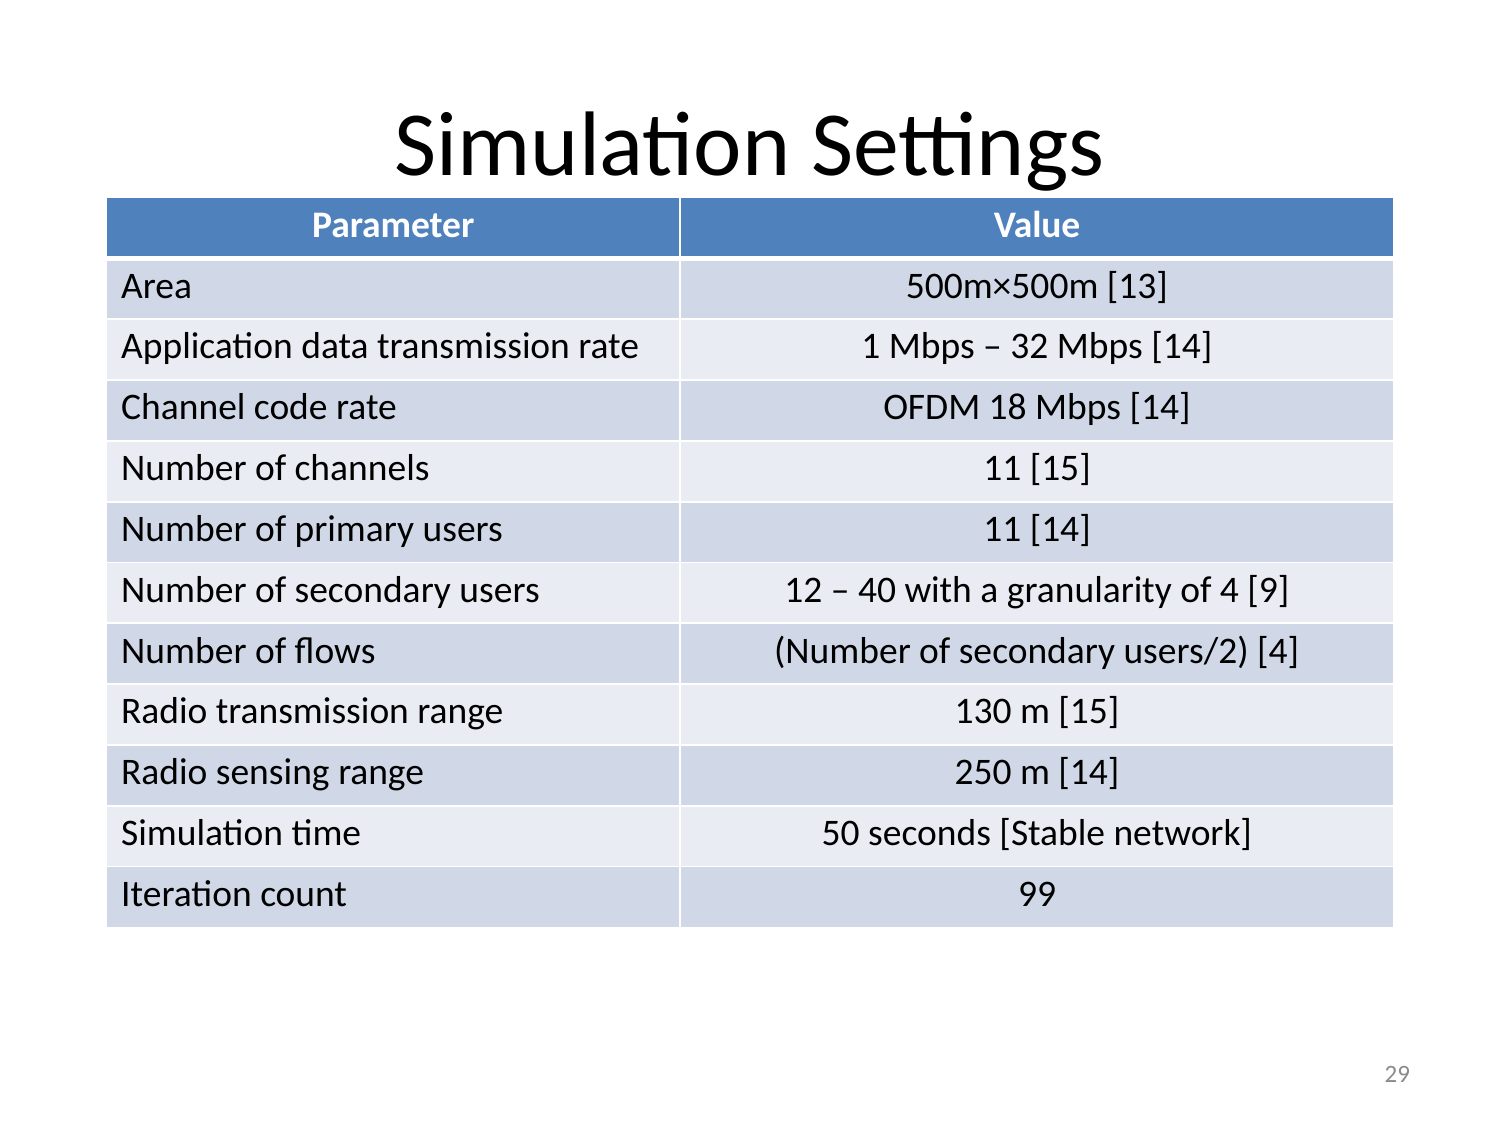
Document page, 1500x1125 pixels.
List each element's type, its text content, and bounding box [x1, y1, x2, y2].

table_header Value [681, 198, 1393, 256]
table_cell 50 seconds [Stable network] [681, 807, 1393, 866]
title Simulation Settings [75, 45, 1425, 233]
table_header Parameter [107, 198, 679, 256]
table_cell Number of flows [107, 624, 679, 683]
table_cell OFDM 18 Mbps [14] [681, 381, 1393, 440]
table_cell 12 – 40 with a granularity of 4 [9] [681, 563, 1393, 622]
table_cell 99 [681, 867, 1393, 927]
table_cell 11 [15] [681, 442, 1393, 501]
table_cell Number of channels [107, 442, 679, 501]
table_cell 250 m [14] [681, 746, 1393, 805]
table_cell 1 Mbps – 32 Mbps [14] [681, 320, 1393, 379]
table_cell Number of secondary users [107, 563, 679, 622]
table_cell Iteration count [107, 867, 679, 927]
table_cell Radio transmission range [107, 685, 679, 744]
table_cell Number of primary users [107, 503, 679, 562]
slide_number 29 [1074, 1042, 1425, 1103]
table_cell Application data transmission rate [107, 320, 679, 379]
table_cell 130 m [15] [681, 685, 1393, 744]
table_cell Radio sensing range [107, 746, 679, 805]
table_cell Area [107, 261, 679, 318]
table_cell (Number of secondary users/2) [4] [681, 624, 1393, 683]
table_cell Simulation time [107, 807, 679, 866]
table_cell 11 [14] [681, 503, 1393, 562]
table_cell Channel code rate [107, 381, 679, 440]
table_cell 500m×500m [13] [681, 261, 1393, 318]
